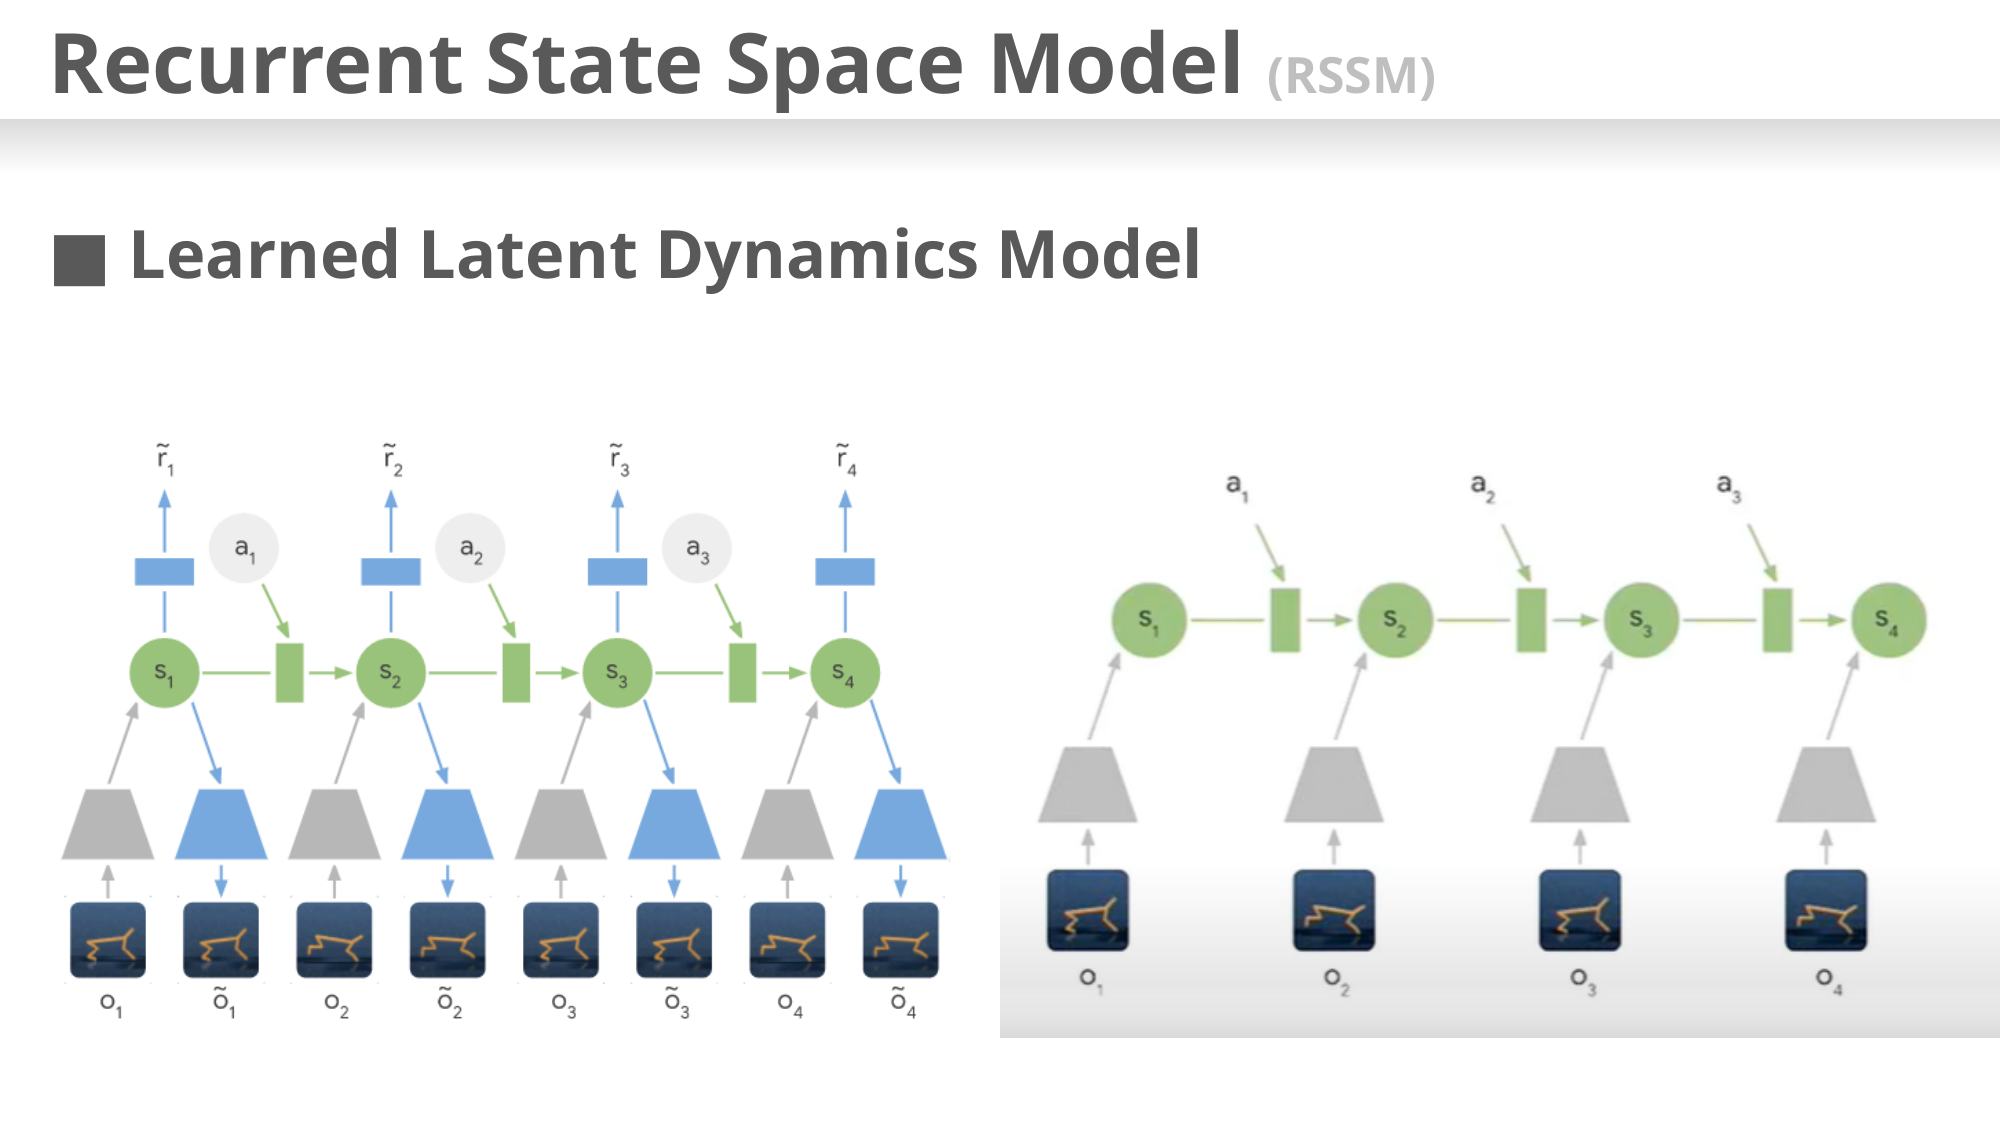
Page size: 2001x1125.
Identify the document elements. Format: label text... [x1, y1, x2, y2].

text_box ■ Learned Latent Dynamics Model [33, 147, 1533, 301]
text_box [0, 118, 2000, 193]
text_box Recurrent State Space Model (RSSM) [33, 10, 2000, 120]
picture [0, 421, 2000, 1042]
